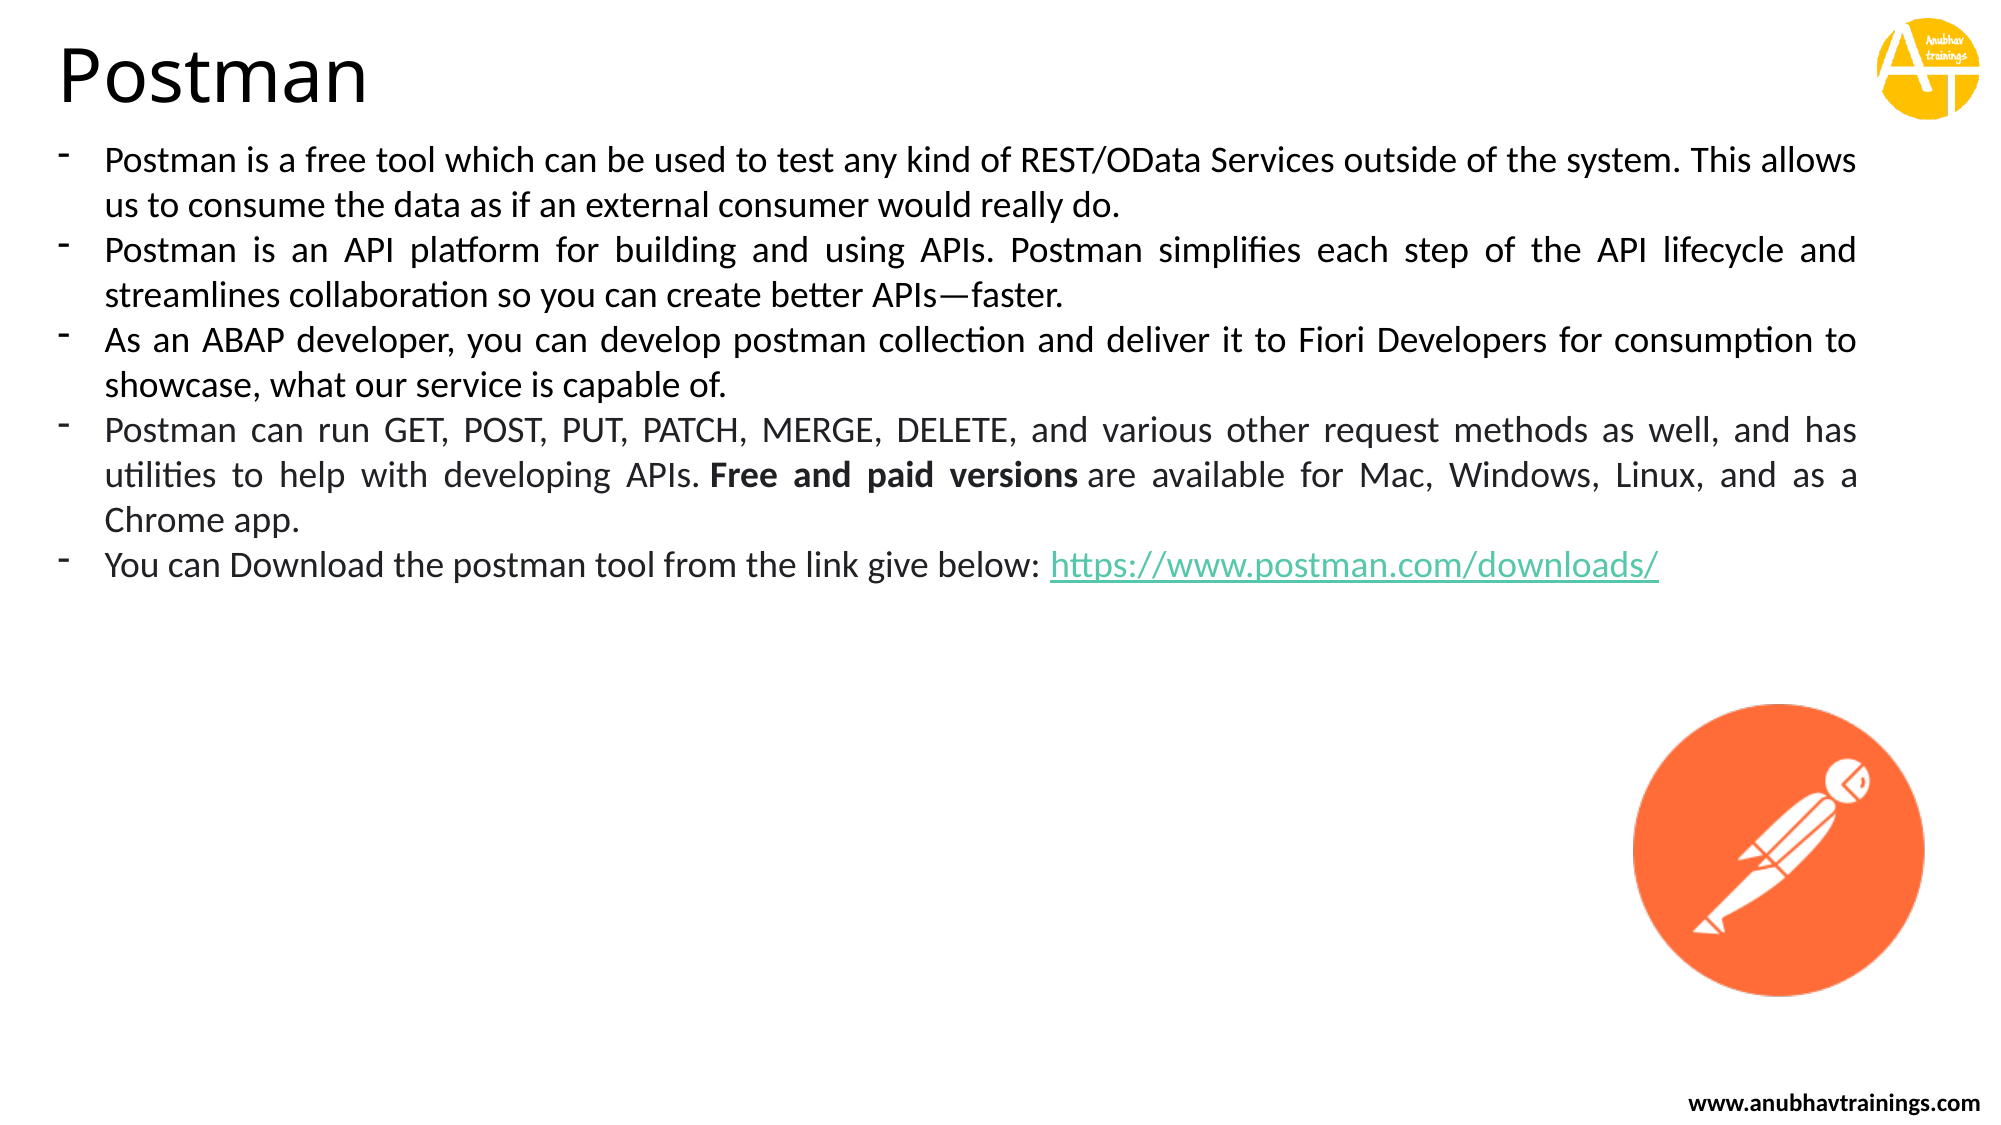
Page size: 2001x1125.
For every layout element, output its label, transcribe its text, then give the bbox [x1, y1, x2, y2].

text_box Postman [42, 30, 1319, 127]
footer www.anubhavtrainings.com [1669, 1089, 2000, 1114]
text_box Postman is a free tool which can be used to test any kind of REST/OData Services outside of the system. This allows us to consume the data as if an external consumer would really do. Postman is an API platform for building and using APIs. Postman simplifies each step of the API lifecycle and streamlines collaboration so you can create better APIs—faster. As an ABAP developer, you can develop postman collection and deliver it to Fiori Developers for consumption to showcase, what our service is capable of. Postman can run GET, POST, PUT, PATCH, MERGE, DELETE, and various other request methods as well, and has utilities to help with developing APIs. Free and paid versions are available for Mac, Windows, Linux, and as a Chrome app. You can Download the postman tool from the link give below: https://www.postman.com/downloads/ [42, 127, 1874, 638]
picture [1632, 703, 1926, 998]
picture [1866, 11, 1985, 128]
